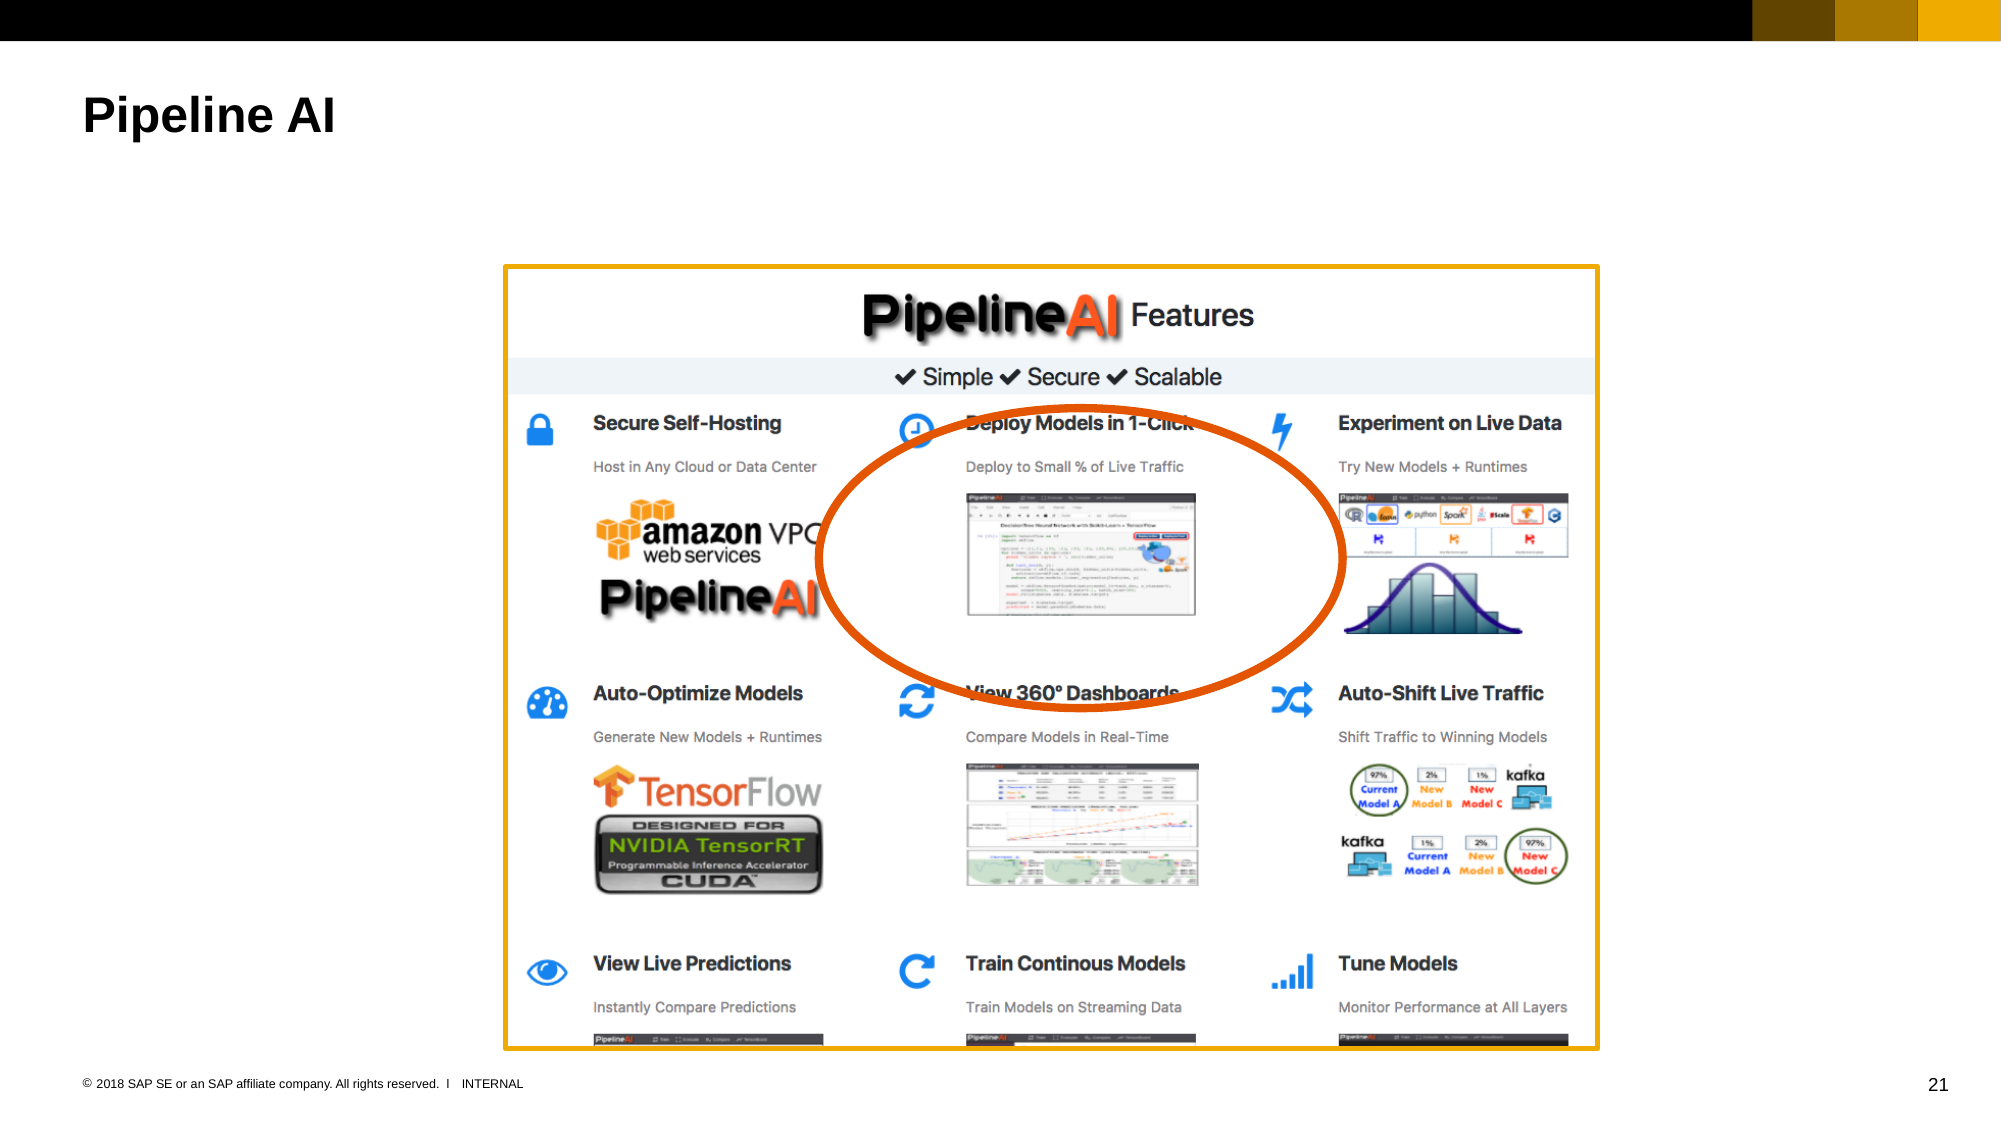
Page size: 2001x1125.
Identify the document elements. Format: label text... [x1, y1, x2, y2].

title Pipeline AI [82, 82, 1918, 144]
picture [507, 268, 1595, 1047]
